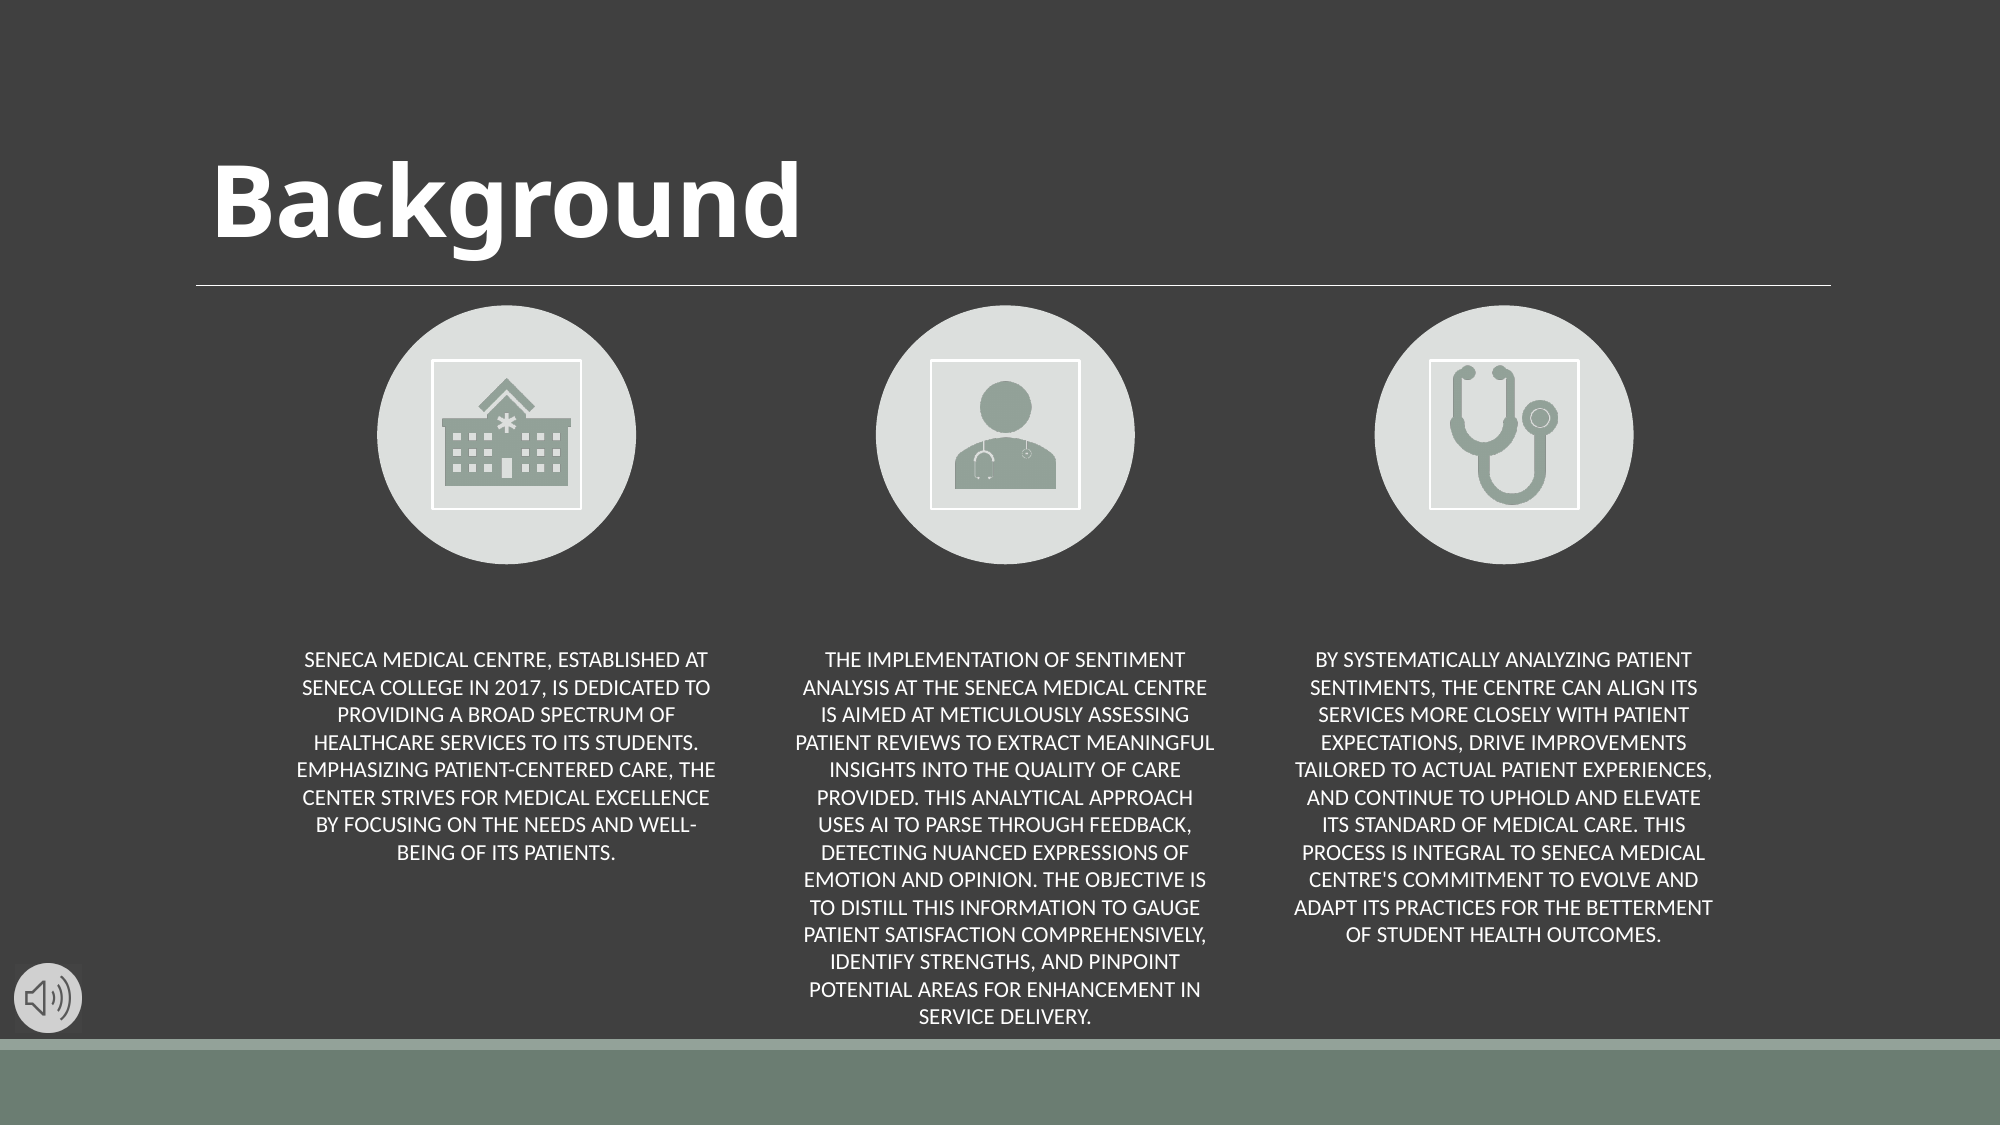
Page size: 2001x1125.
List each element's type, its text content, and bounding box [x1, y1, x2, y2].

picture [13, 962, 84, 1035]
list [287, 98, 1723, 1125]
title Background [194, 91, 1845, 266]
